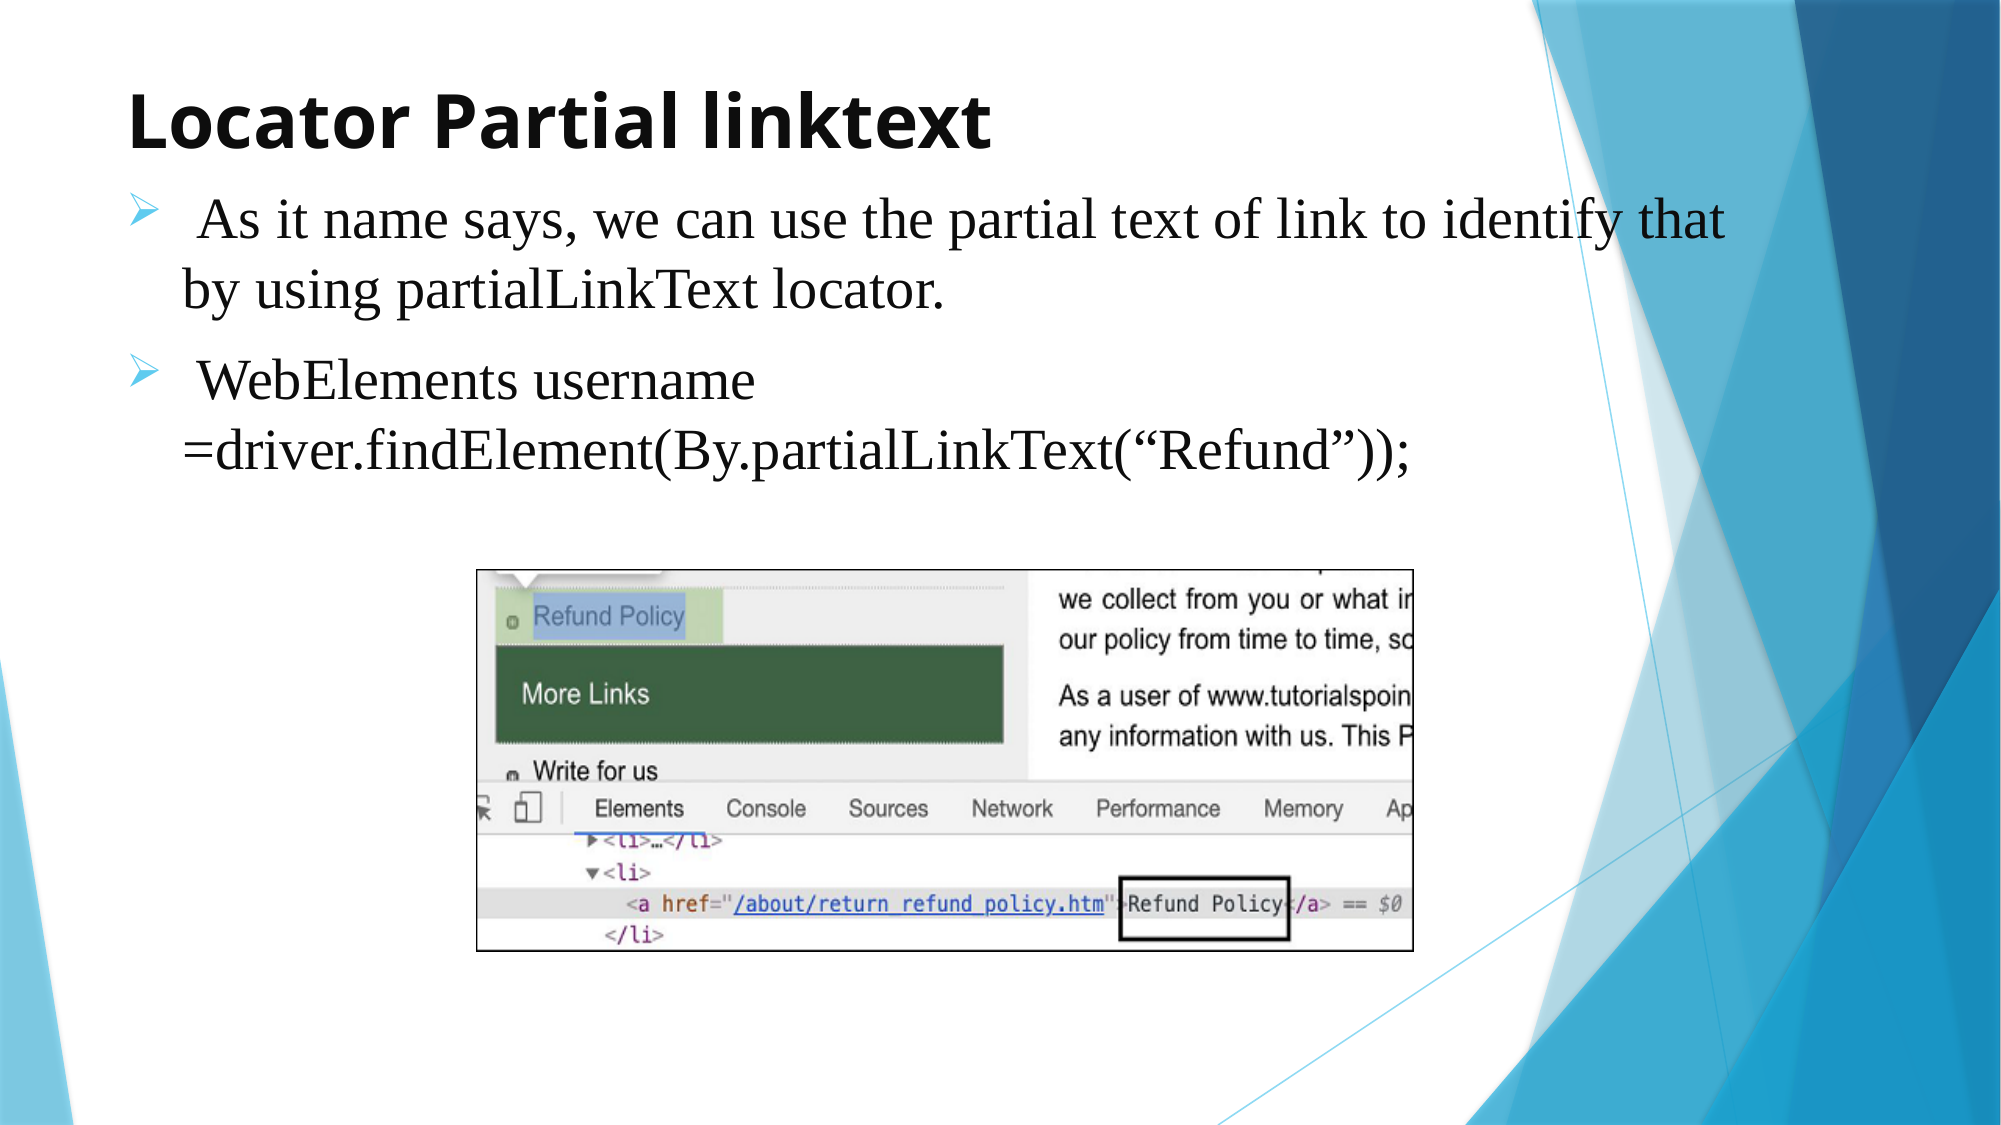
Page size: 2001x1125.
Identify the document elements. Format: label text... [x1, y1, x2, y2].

picture [475, 568, 1415, 953]
list As it name says, we can use the partial text of link to identify that by using partialLinkText locator. WebElements username =driver.findElement(By.partialLinkText(“Refund”)); [111, 173, 1763, 1007]
title Locator Partial linktext [111, 66, 1522, 173]
